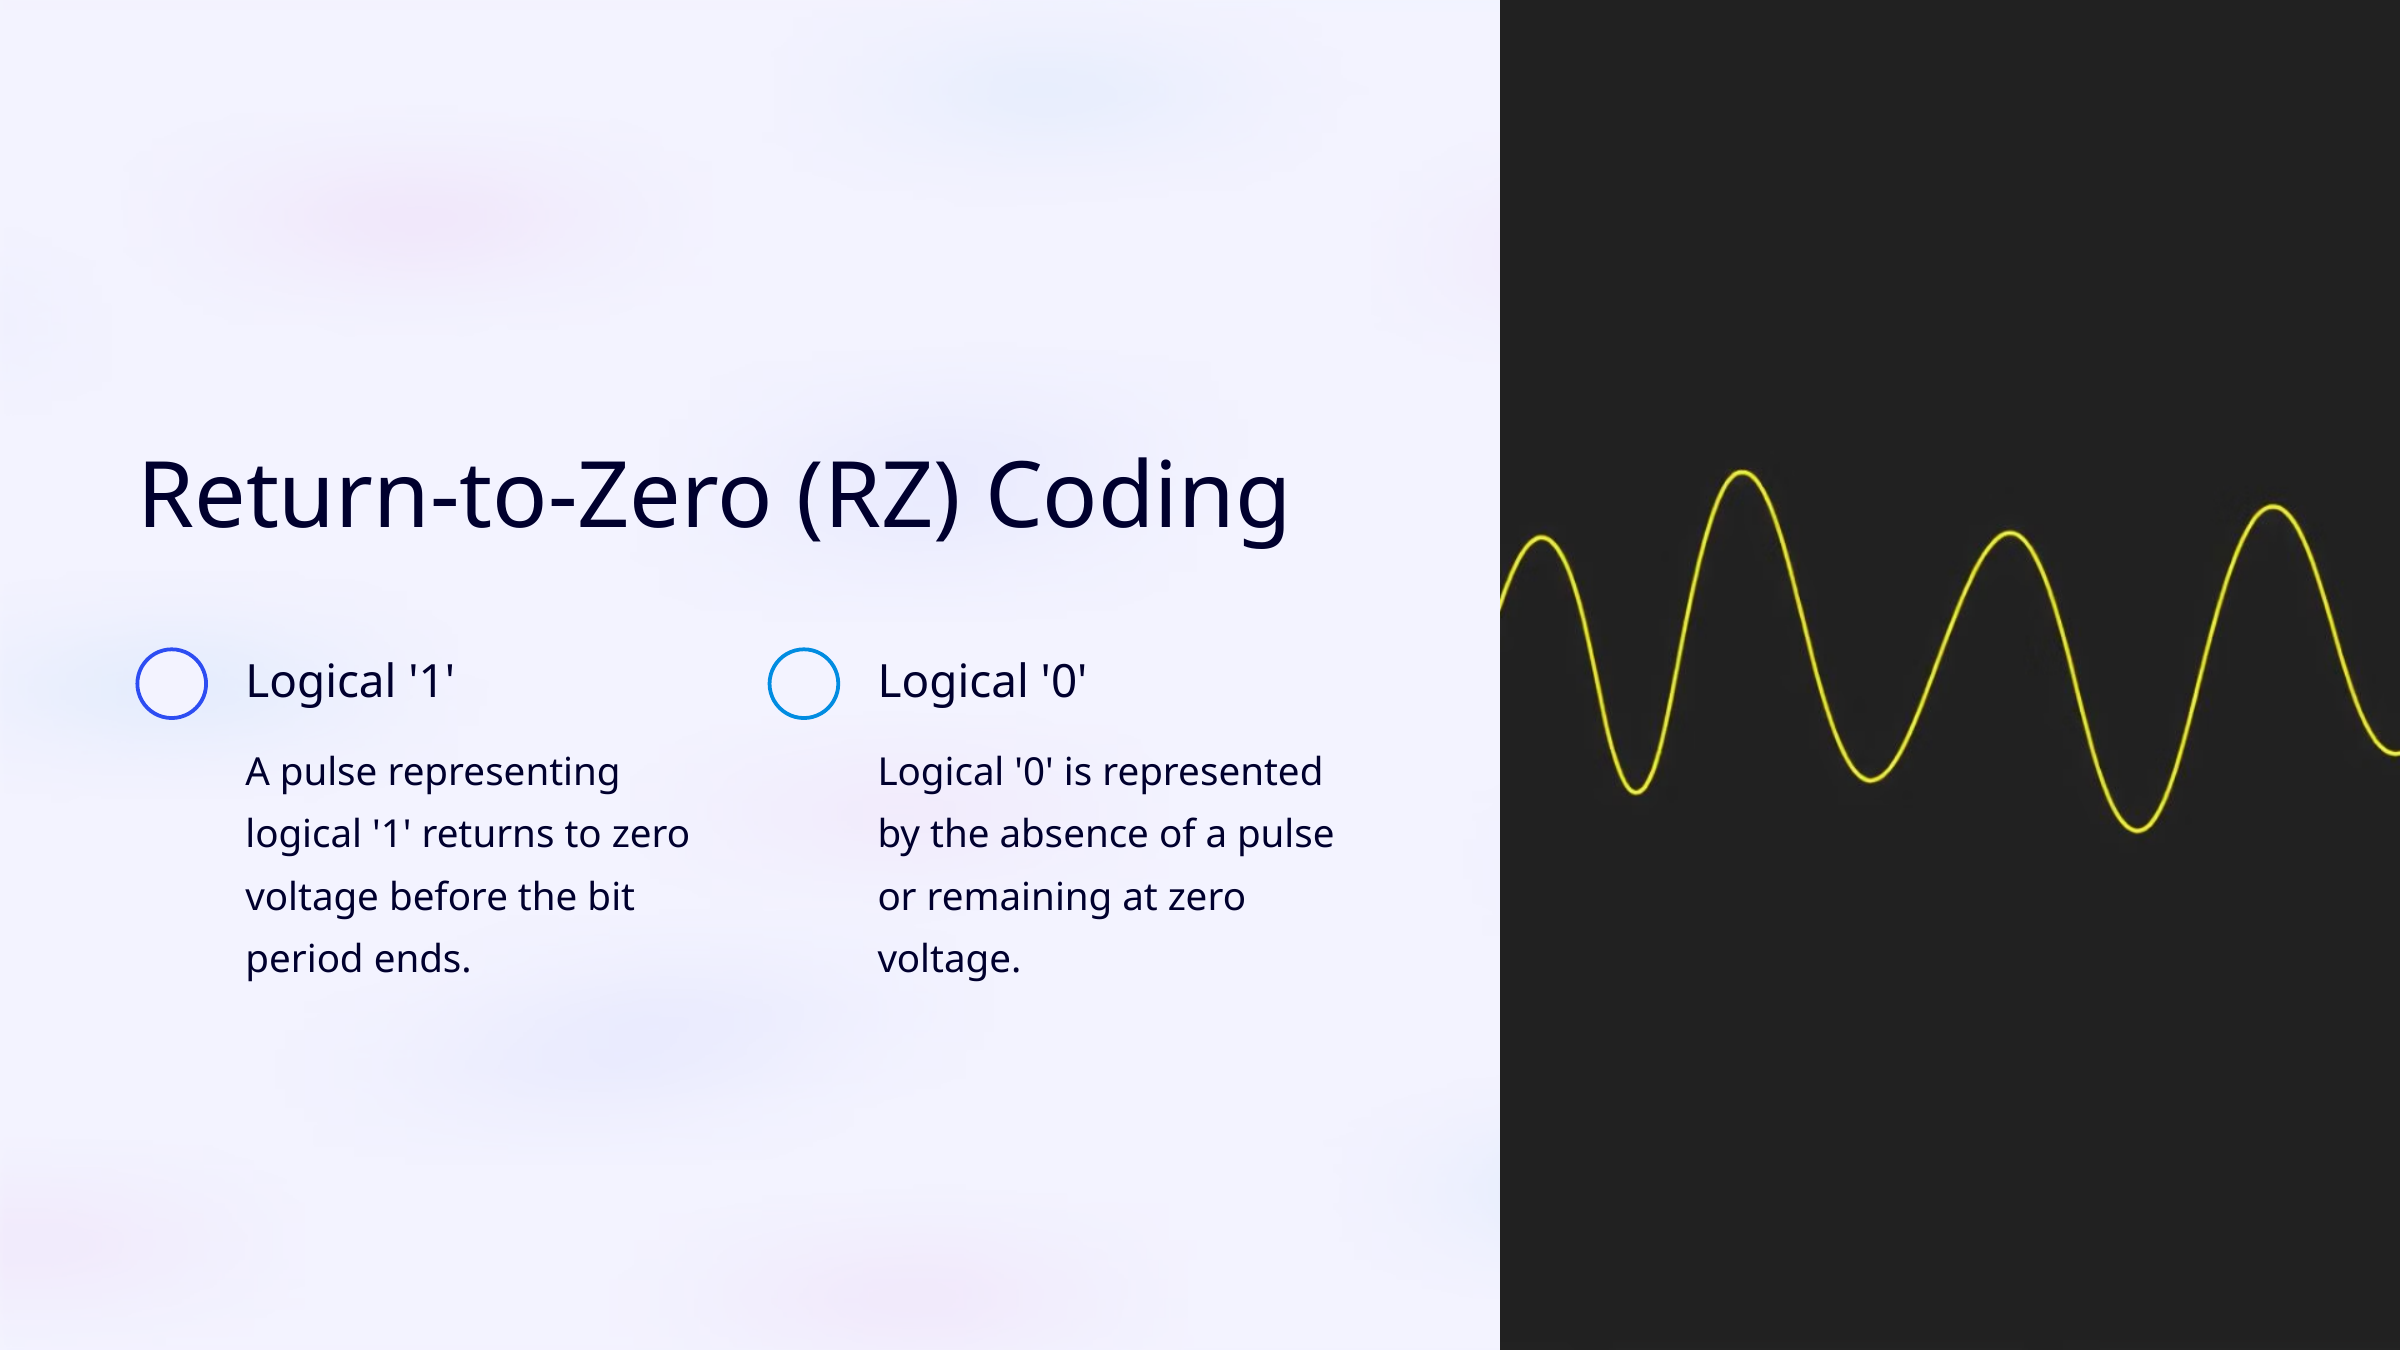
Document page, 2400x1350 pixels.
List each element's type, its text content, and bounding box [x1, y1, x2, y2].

text_box Logical '0' is represented by the absence of a pulse or remaining at zero voltage. [877, 730, 1363, 920]
picture [1499, 0, 2400, 1350]
text_box Return-to-Zero (RZ) Coding [137, 430, 1305, 547]
text_box A pulse representing logical '1' returns to zero voltage before the bit period ends. [245, 730, 731, 920]
text_box Logical '0' [877, 649, 1340, 708]
text_box [769, 649, 839, 719]
text_box [137, 649, 207, 719]
text_box Logical '1' [245, 649, 708, 708]
